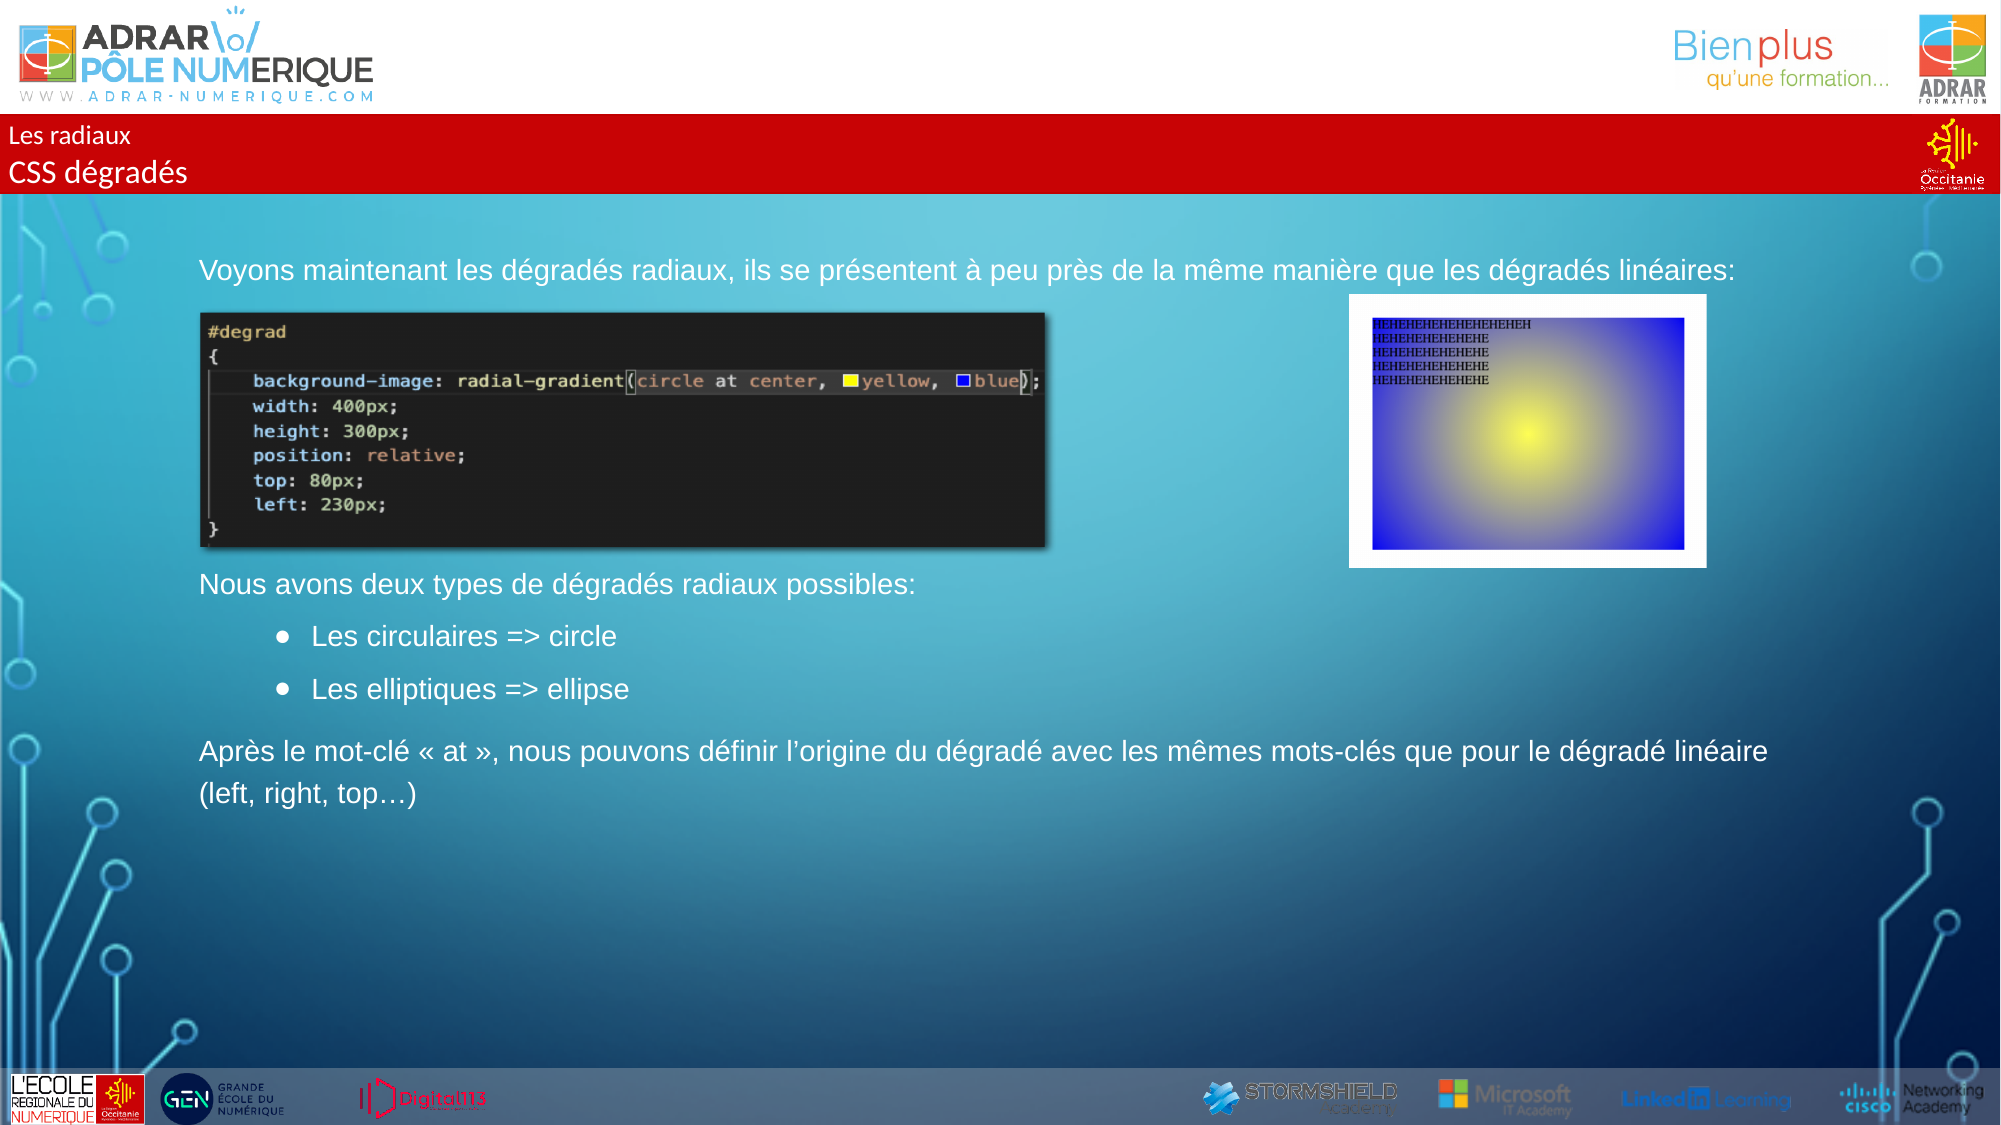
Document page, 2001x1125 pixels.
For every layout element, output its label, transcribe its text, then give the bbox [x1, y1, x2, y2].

picture [10, 0, 384, 109]
picture [347, 1076, 498, 1122]
picture [1916, 11, 1988, 106]
text_box Les radiaux CSS dégradés [0, 102, 383, 205]
picture [0, 114, 2001, 1125]
picture [10, 1071, 145, 1125]
picture [1202, 1076, 1397, 1121]
picture [1675, 29, 1888, 90]
list Voyons maintenant les dégradés radiaux, ils se présentent à peu près de la même manière que les dégradés linéaires: Nous avons deux types de dégradés radiaux possibles: Les circulaires => circle Les elliptiques => ellipse Après le mot-clé « at », nous pouvons définir l’origine du dégradé avec les mêmes mots-clés que pour le dégradé linéaire (left, right, top…) [183, 236, 1807, 888]
